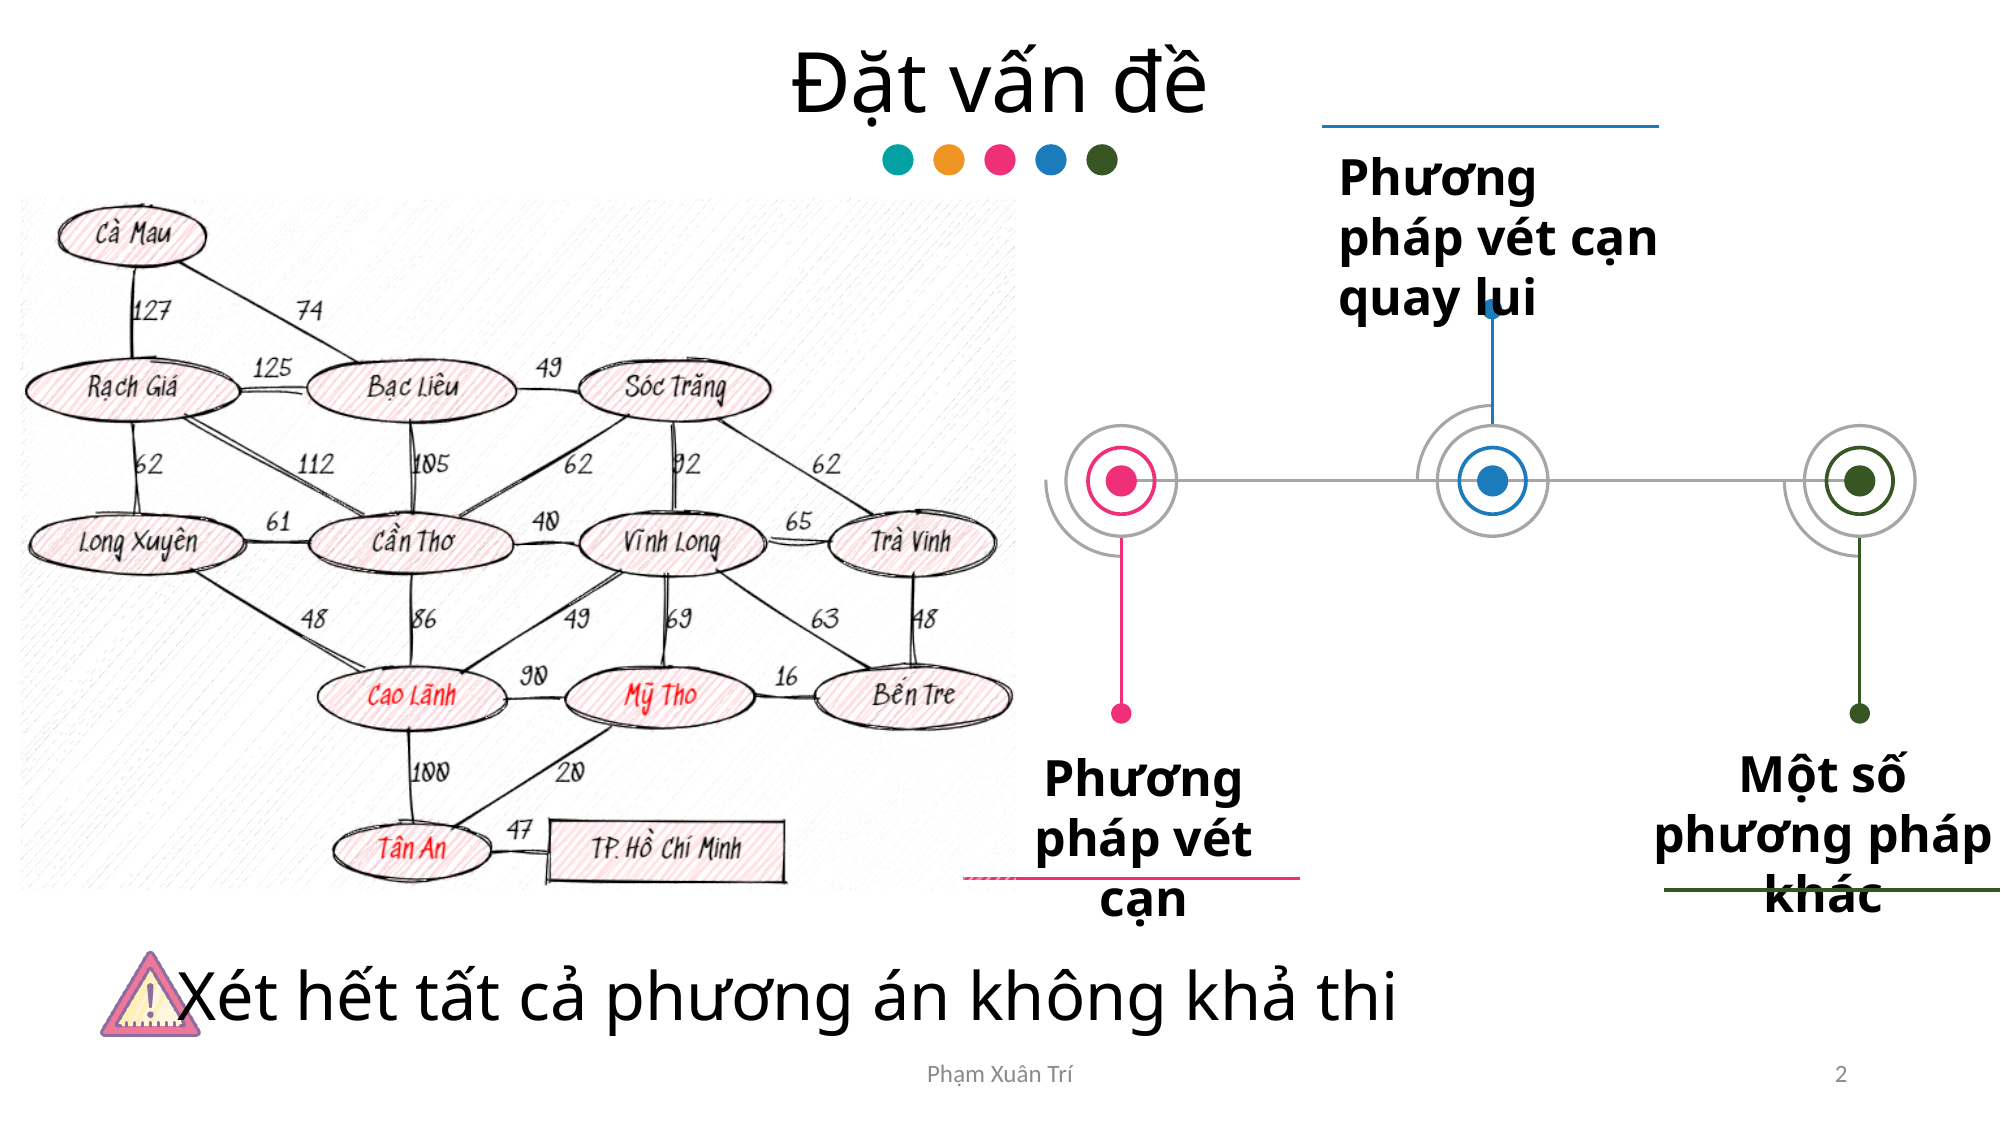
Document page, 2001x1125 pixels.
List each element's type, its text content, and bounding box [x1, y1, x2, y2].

text_box Phương pháp vét cạn [983, 739, 1305, 935]
text_box [1069, 480, 1122, 533]
text_box [1416, 404, 1491, 480]
text_box [1434, 481, 1551, 539]
text_box Xét hết tất cả phương án không khả thi [201, 946, 1432, 1042]
text_box [1475, 481, 1510, 498]
text_box [1456, 444, 1529, 480]
text_box [1441, 429, 1494, 480]
text_box [1808, 481, 1860, 533]
slide_number 2 [1412, 1042, 1863, 1103]
text_box [1843, 464, 1877, 498]
text_box [1823, 444, 1896, 518]
footer Phạm Xuân Trí [662, 1042, 1338, 1103]
text_box Phương pháp vét cạn quay lui [1323, 138, 1693, 334]
picture [20, 198, 1016, 890]
picture [99, 941, 201, 1043]
text_box [1045, 479, 1120, 557]
text_box [1063, 422, 1180, 539]
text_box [882, 144, 1118, 176]
text_box Đặt vấn đề [402, 21, 1597, 137]
text_box [1848, 702, 1872, 725]
text_box [1801, 422, 1918, 539]
text_box [1783, 481, 1858, 557]
text_box [1085, 444, 1158, 518]
text_box [1456, 481, 1529, 518]
text_box [1104, 464, 1138, 498]
text_box [1476, 464, 1510, 480]
text_box [1434, 422, 1551, 480]
text_box Một số phương pháp khác [1631, 735, 2000, 931]
text_box [1110, 702, 1133, 725]
